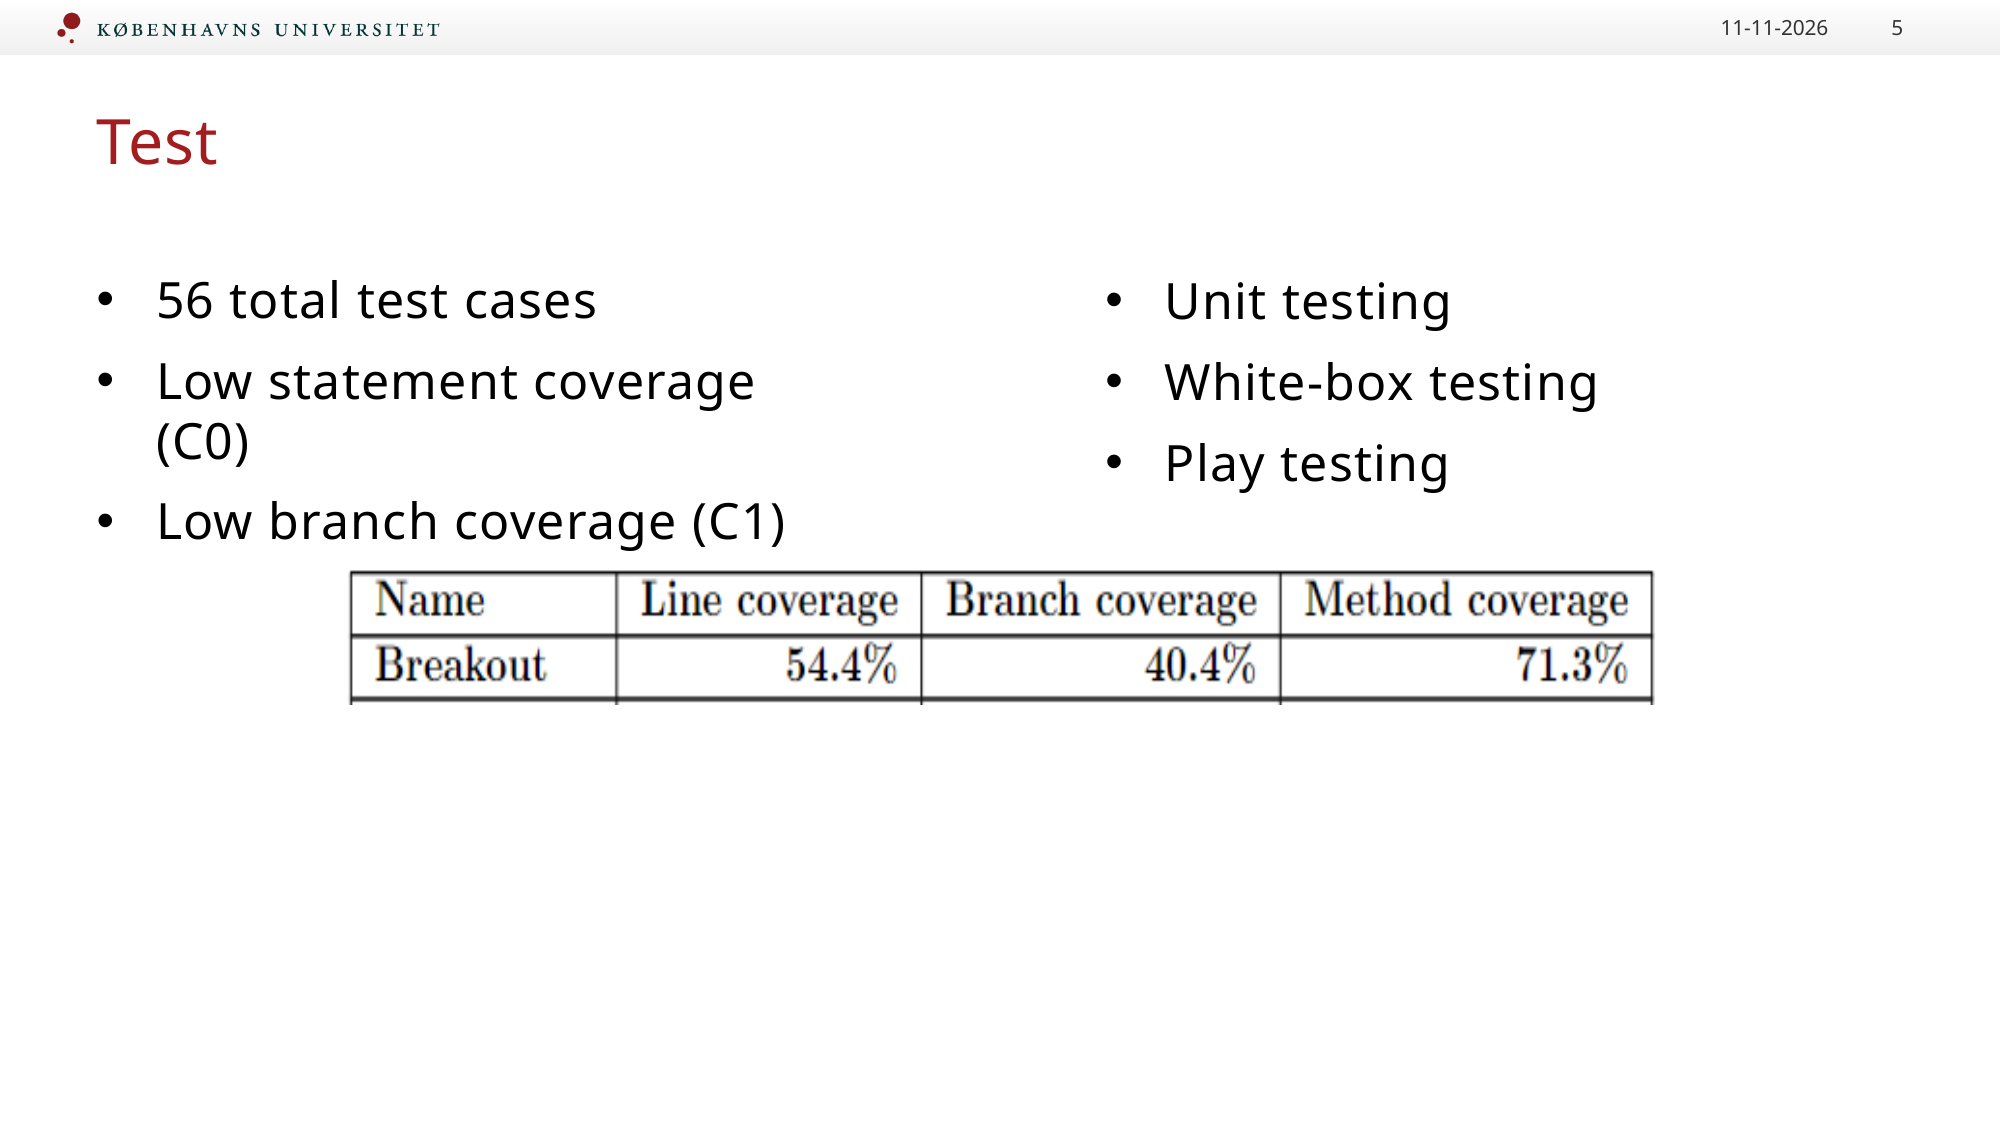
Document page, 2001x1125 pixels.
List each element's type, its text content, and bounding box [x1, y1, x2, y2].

picture [91, 15, 476, 42]
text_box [343, 562, 1657, 705]
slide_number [1694, 14, 1829, 43]
title Test [96, 101, 1904, 244]
text_box Unit testing White-box testing Play testing [1105, 269, 1857, 563]
list 56 total test cases Low statement coverage (C0) Low branch coverage (C1) [96, 268, 848, 562]
slide_number 5 [1840, 14, 1904, 43]
